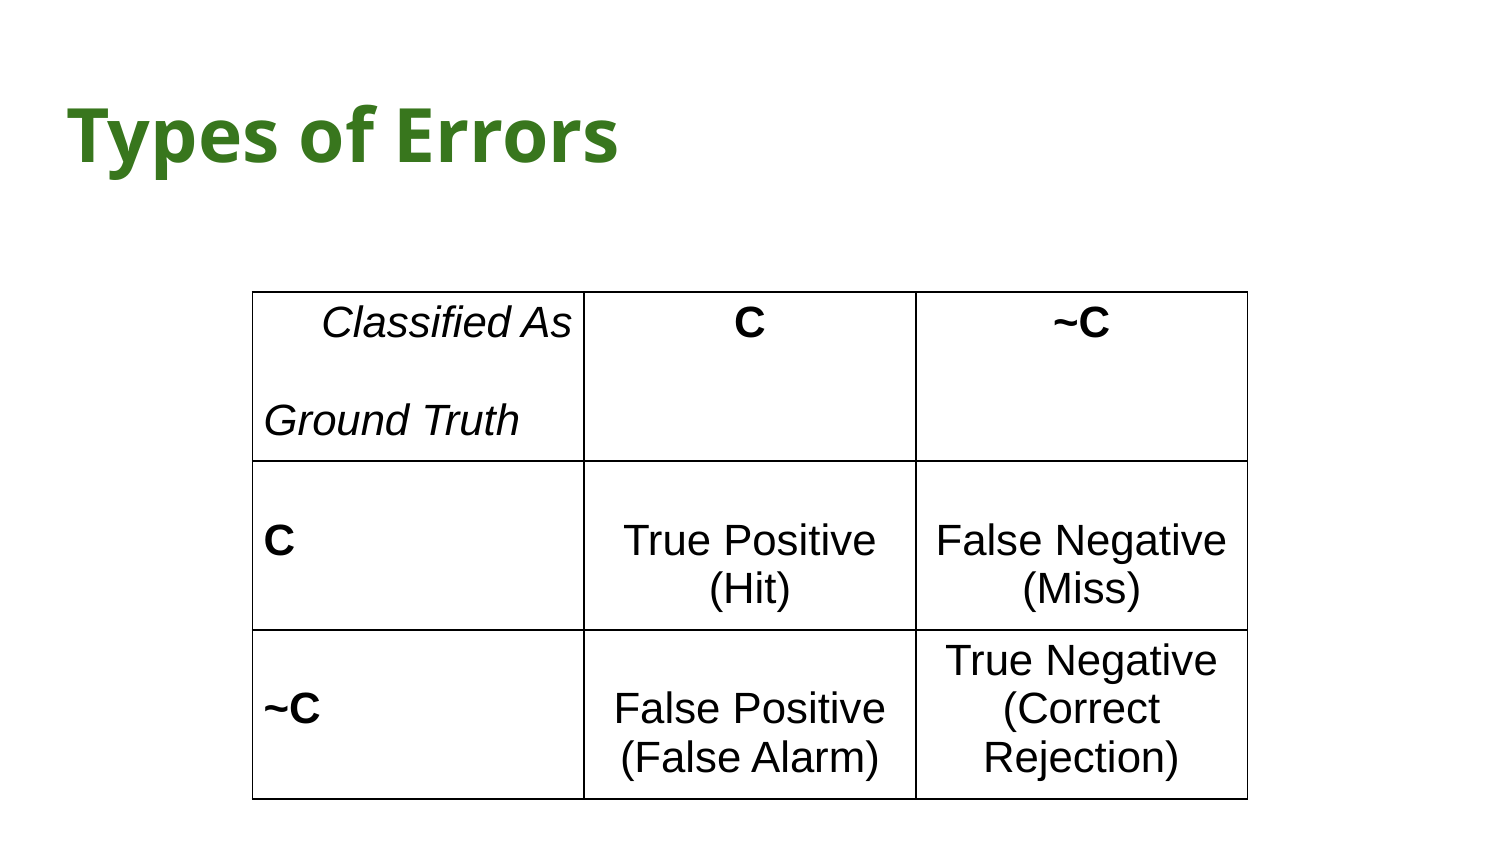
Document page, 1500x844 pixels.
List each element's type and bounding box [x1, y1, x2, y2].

table_header [917, 293, 1247, 460]
table_cell [585, 631, 915, 798]
title [51, 72, 1449, 167]
table_cell [253, 462, 583, 629]
table_cell [585, 462, 915, 629]
table_header [253, 293, 583, 460]
table_header [585, 293, 915, 460]
table_cell [917, 462, 1247, 629]
table_cell [253, 631, 583, 798]
table_cell [917, 631, 1247, 798]
